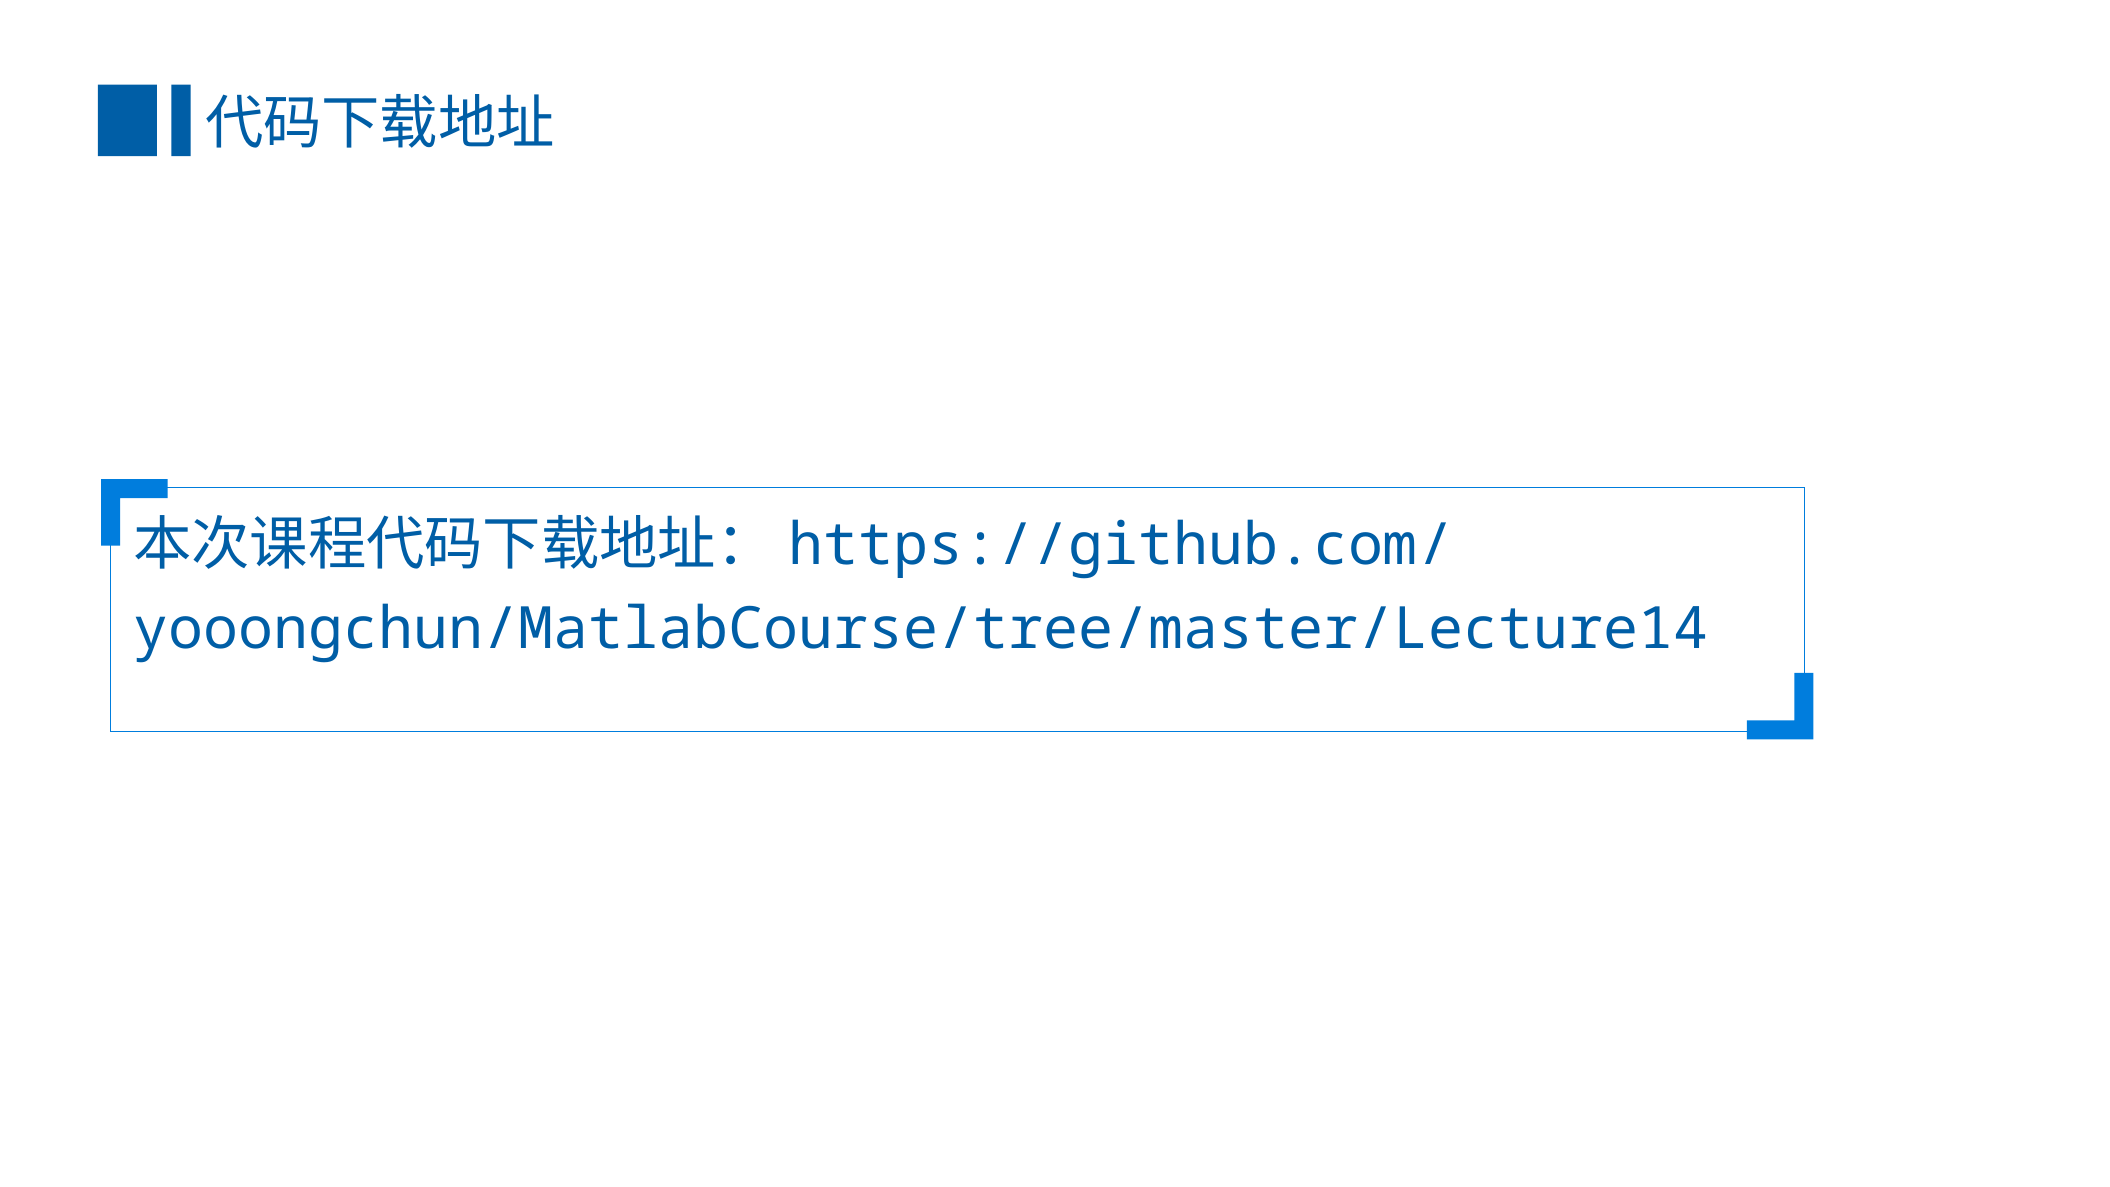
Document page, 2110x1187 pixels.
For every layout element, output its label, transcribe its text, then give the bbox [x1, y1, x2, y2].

text_box [109, 486, 1805, 732]
text_box [1746, 672, 1814, 740]
text_box [100, 478, 169, 547]
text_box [97, 77, 986, 164]
text_box 本次课程代码下载地址：https://github.com/yooongchun/MatlabCourse/tree/master/Lecture14 [133, 492, 1801, 661]
